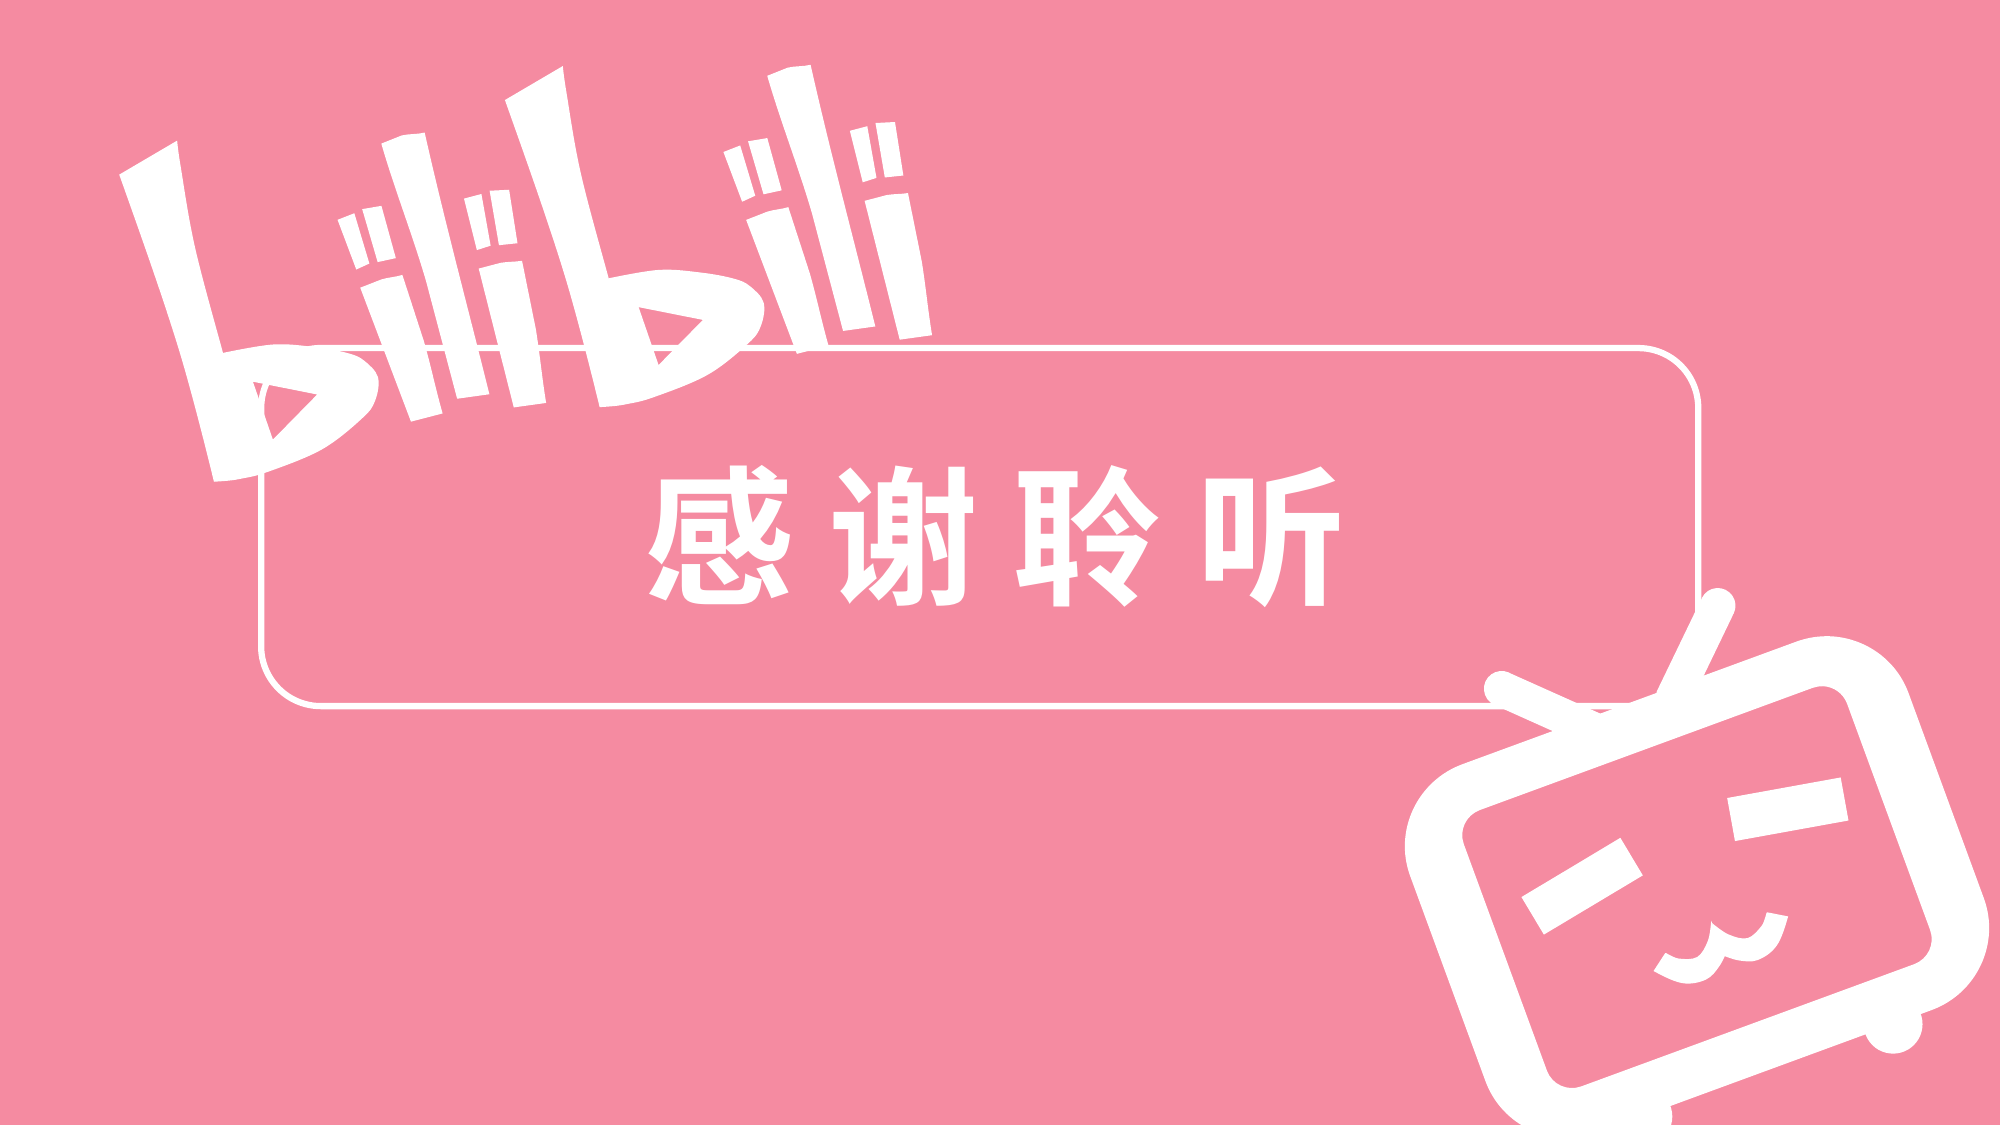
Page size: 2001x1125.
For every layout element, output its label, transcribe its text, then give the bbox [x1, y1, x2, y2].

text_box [137, 73, 925, 428]
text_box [1431, 583, 1963, 1125]
text_box 感 谢 聆 听 [630, 436, 1362, 632]
text_box [260, 347, 1700, 708]
